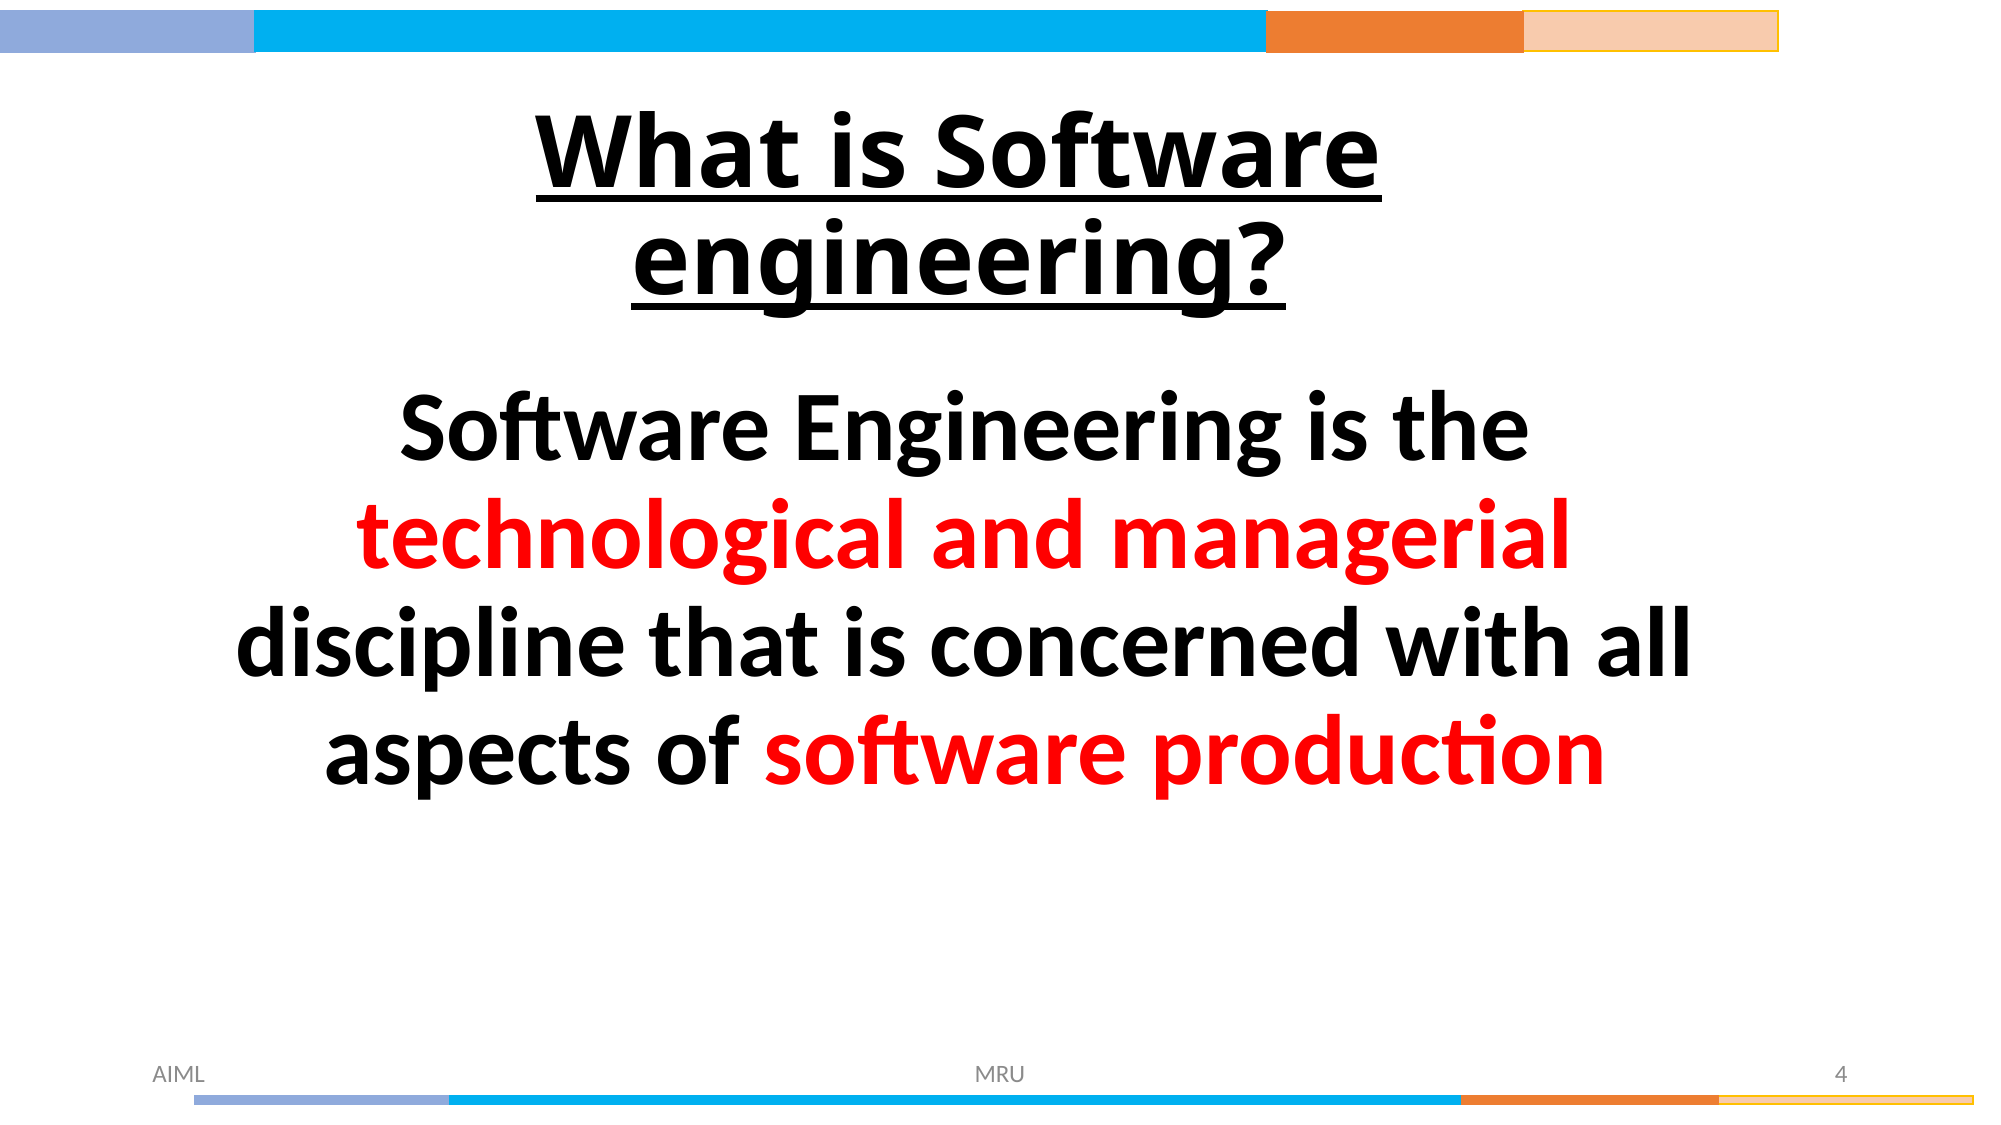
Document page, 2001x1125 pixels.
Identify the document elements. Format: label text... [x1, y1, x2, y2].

text_box What is Software engineering? [362, 195, 1556, 332]
footer MRU [662, 1042, 1338, 1103]
slide_number AIML [137, 1042, 588, 1103]
text_box Software Engineering is the technological and managerial discipline that is concerned with all aspects of software production [214, 359, 1717, 488]
slide_number 4 [1412, 1042, 1863, 1103]
